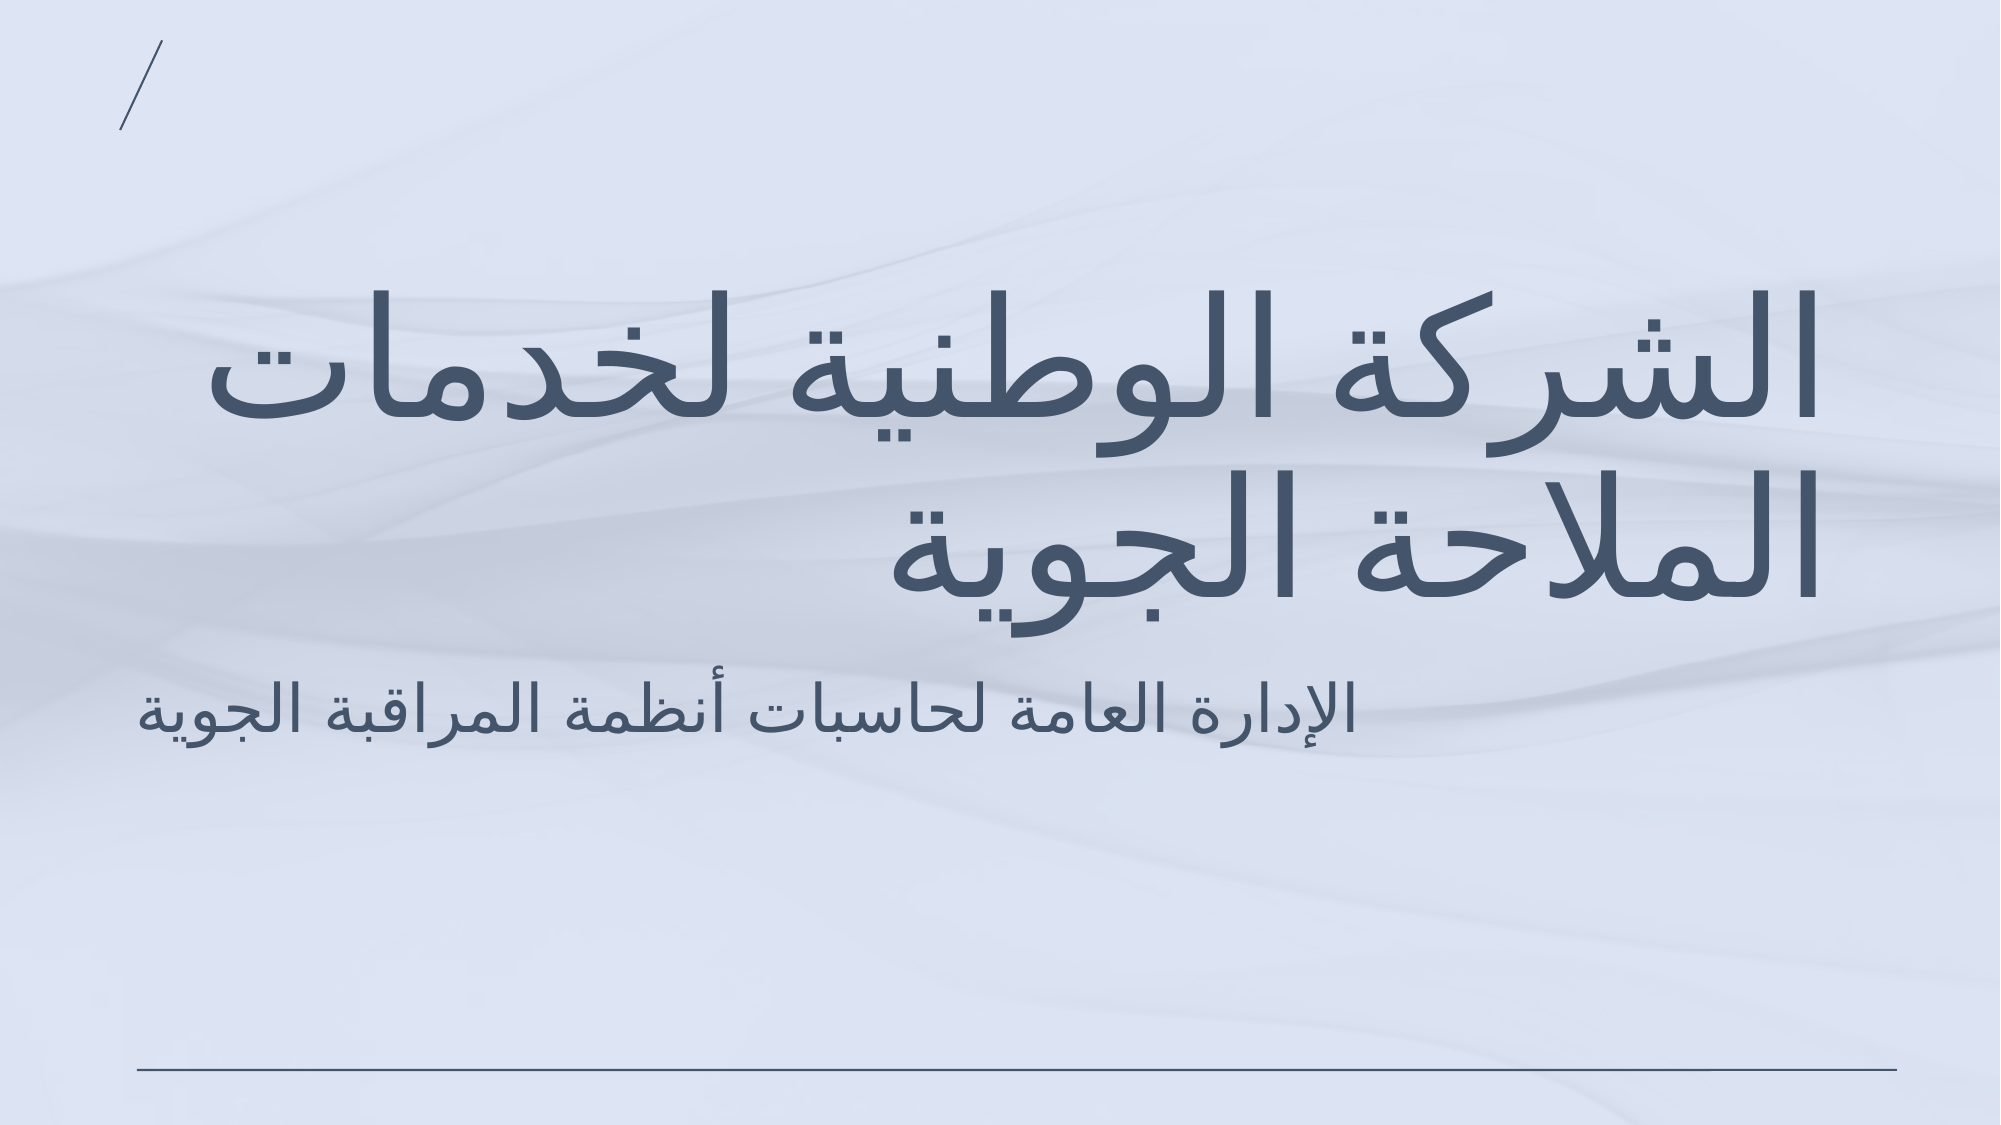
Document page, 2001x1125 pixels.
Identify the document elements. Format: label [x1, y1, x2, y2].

picture [0, 0, 2000, 1125]
text_box [120, 40, 163, 131]
